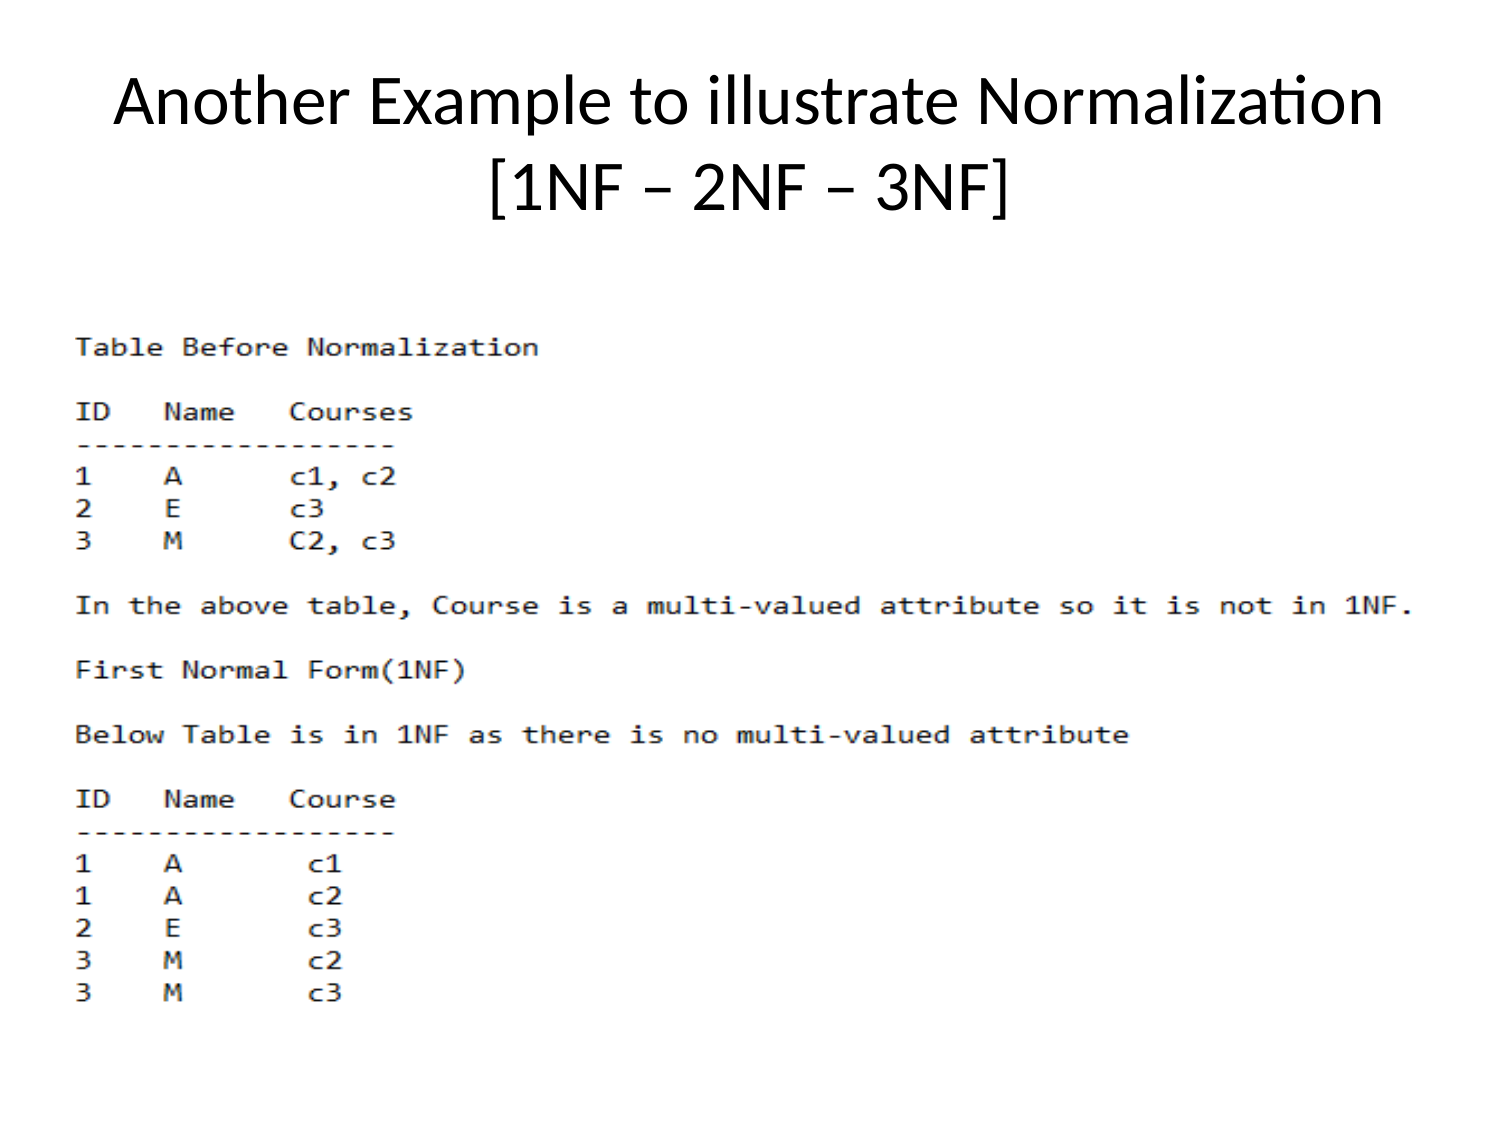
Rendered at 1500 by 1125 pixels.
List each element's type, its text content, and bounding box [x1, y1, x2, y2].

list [74, 331, 1451, 1026]
title Another Example to illustrate Normalization [1NF – 2NF – 3NF] [75, 45, 1425, 233]
